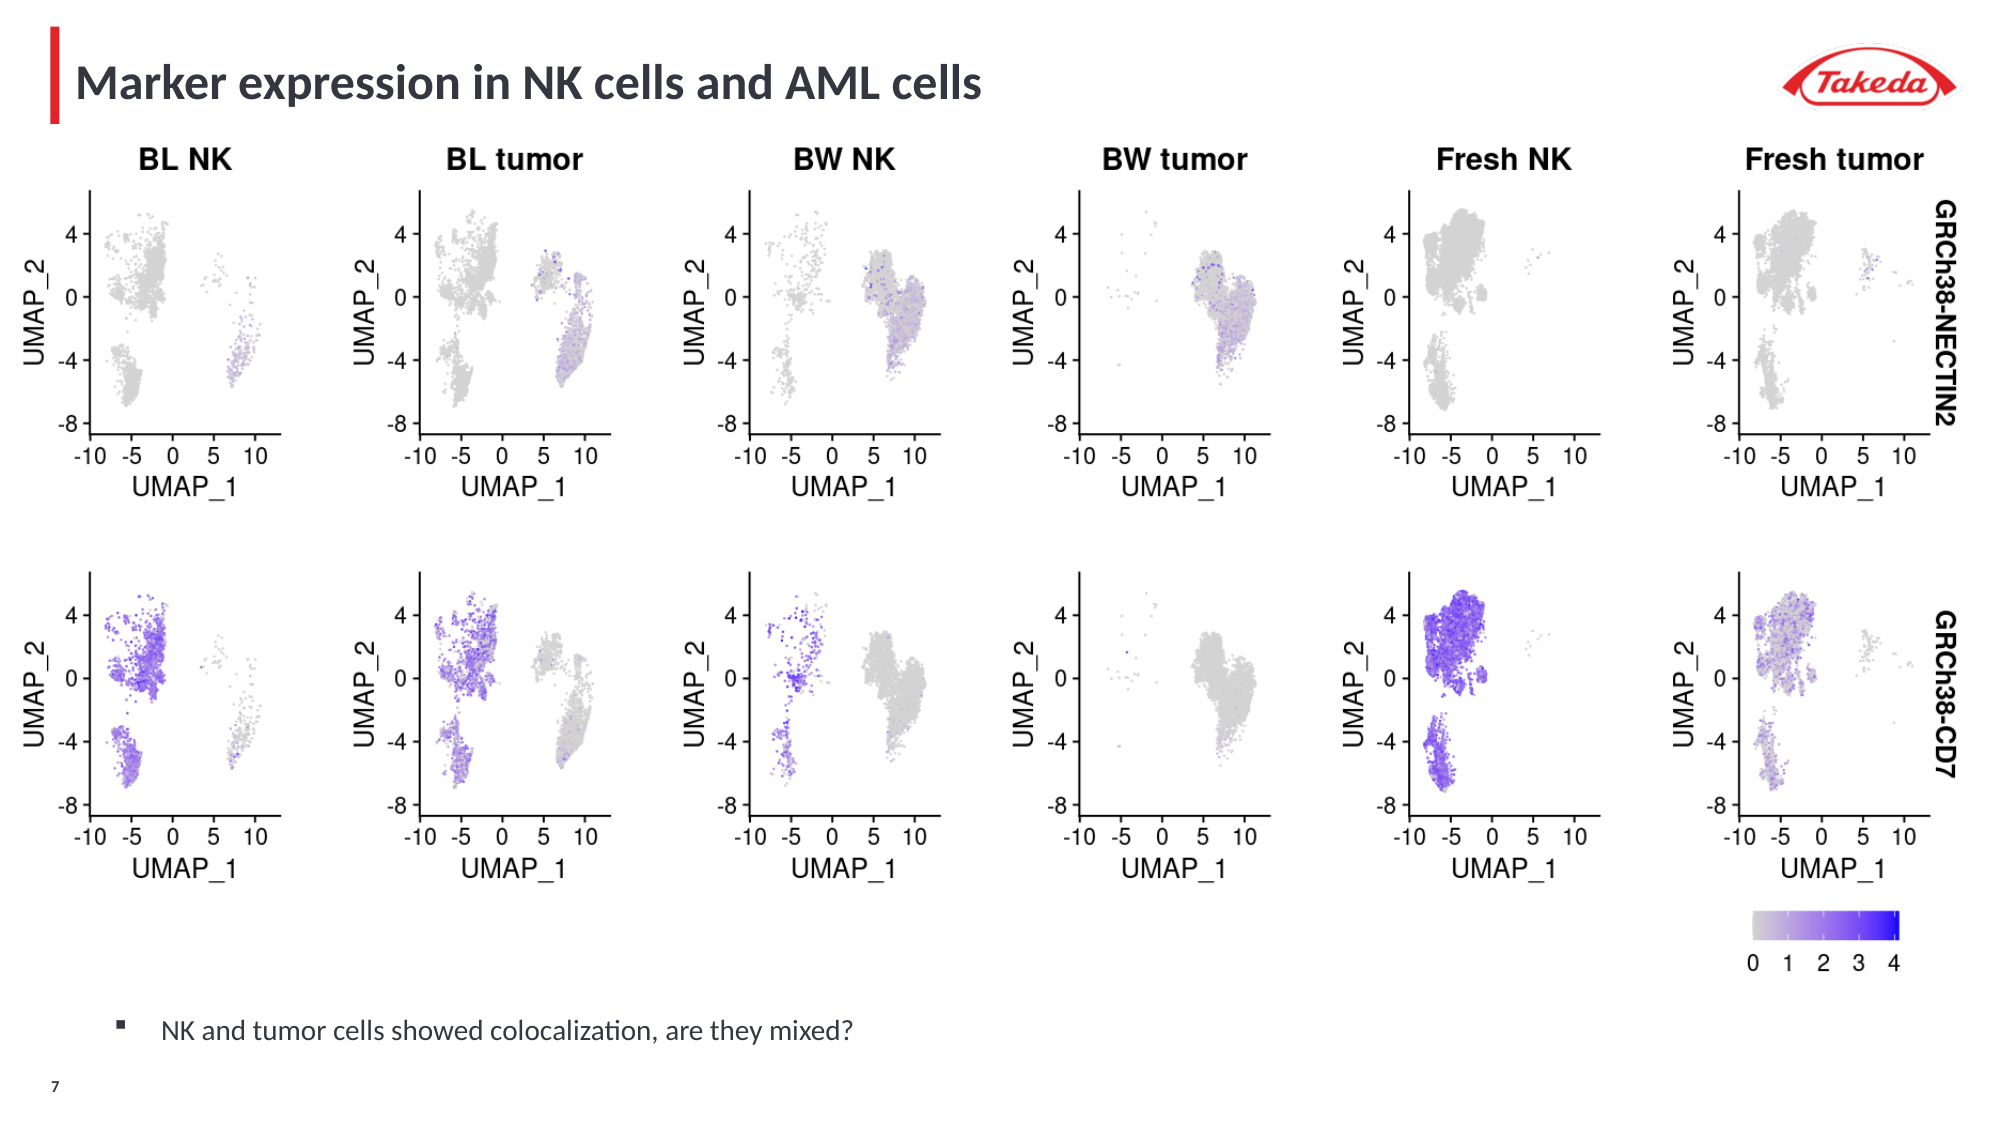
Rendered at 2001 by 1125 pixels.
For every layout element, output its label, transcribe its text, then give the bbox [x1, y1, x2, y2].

picture [0, 0, 2001, 1001]
slide_number 7 [51, 1070, 100, 1103]
text_box NK and tumor cells showed colocalization, are they mixed? [99, 1012, 1837, 1054]
title Marker expression in NK cells and AML cells [75, 24, 1706, 123]
